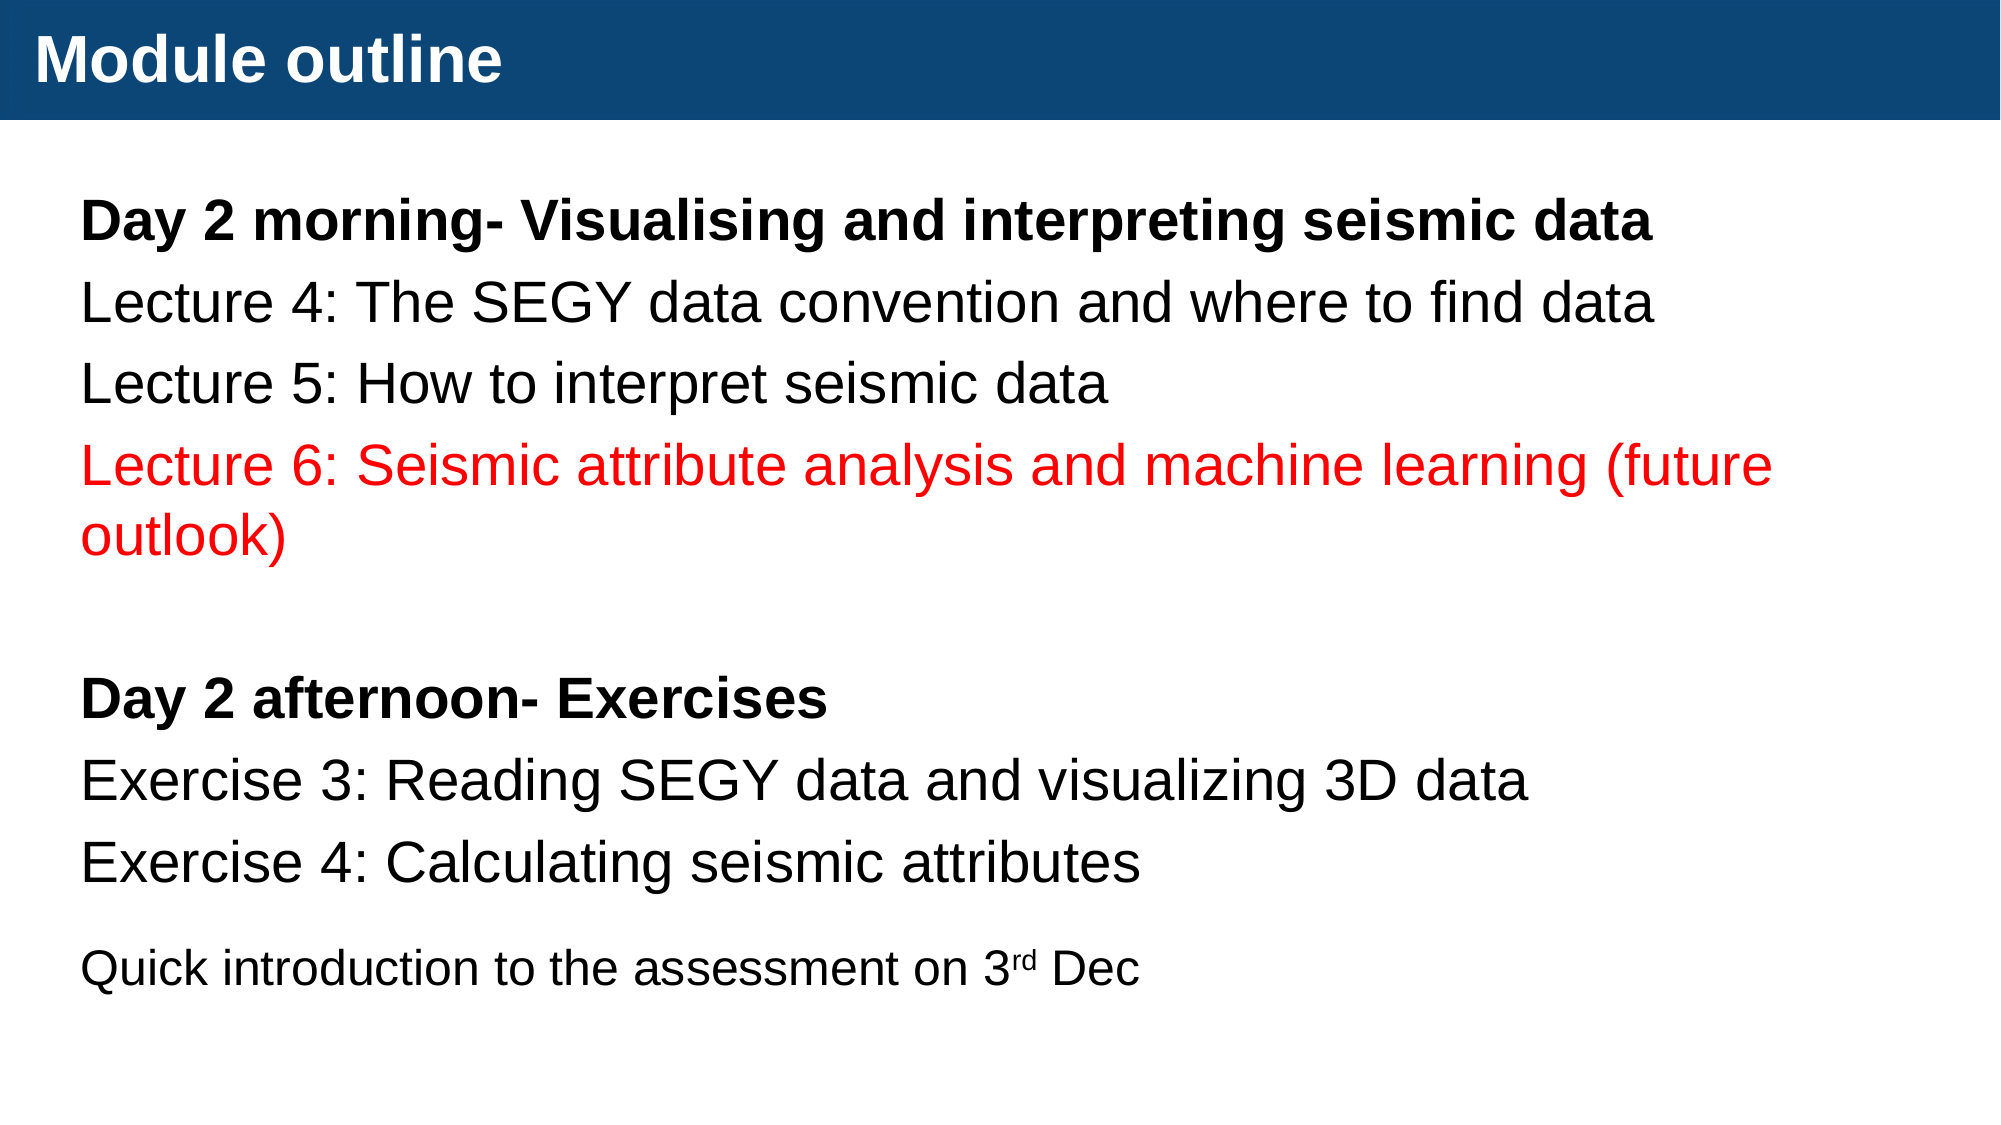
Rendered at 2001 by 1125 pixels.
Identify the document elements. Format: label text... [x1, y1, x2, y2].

title Module outline [19, 19, 1489, 93]
picture [0, 0, 2001, 120]
list Day 2 morning- Visualising and interpreting seismic data Lecture 4: The SEGY data convention and where to find data Lecture 5: How to interpret seismic data Lecture 6: Seismic attribute analysis and machine learning (future outlook) Day 2 afternoon- Exercises Exercise 3: Reading SEGY data and visualizing 3D data Exercise 4: Calculating seismic attributes Quick introduction to the assessment on 3rd Dec [65, 174, 1866, 918]
